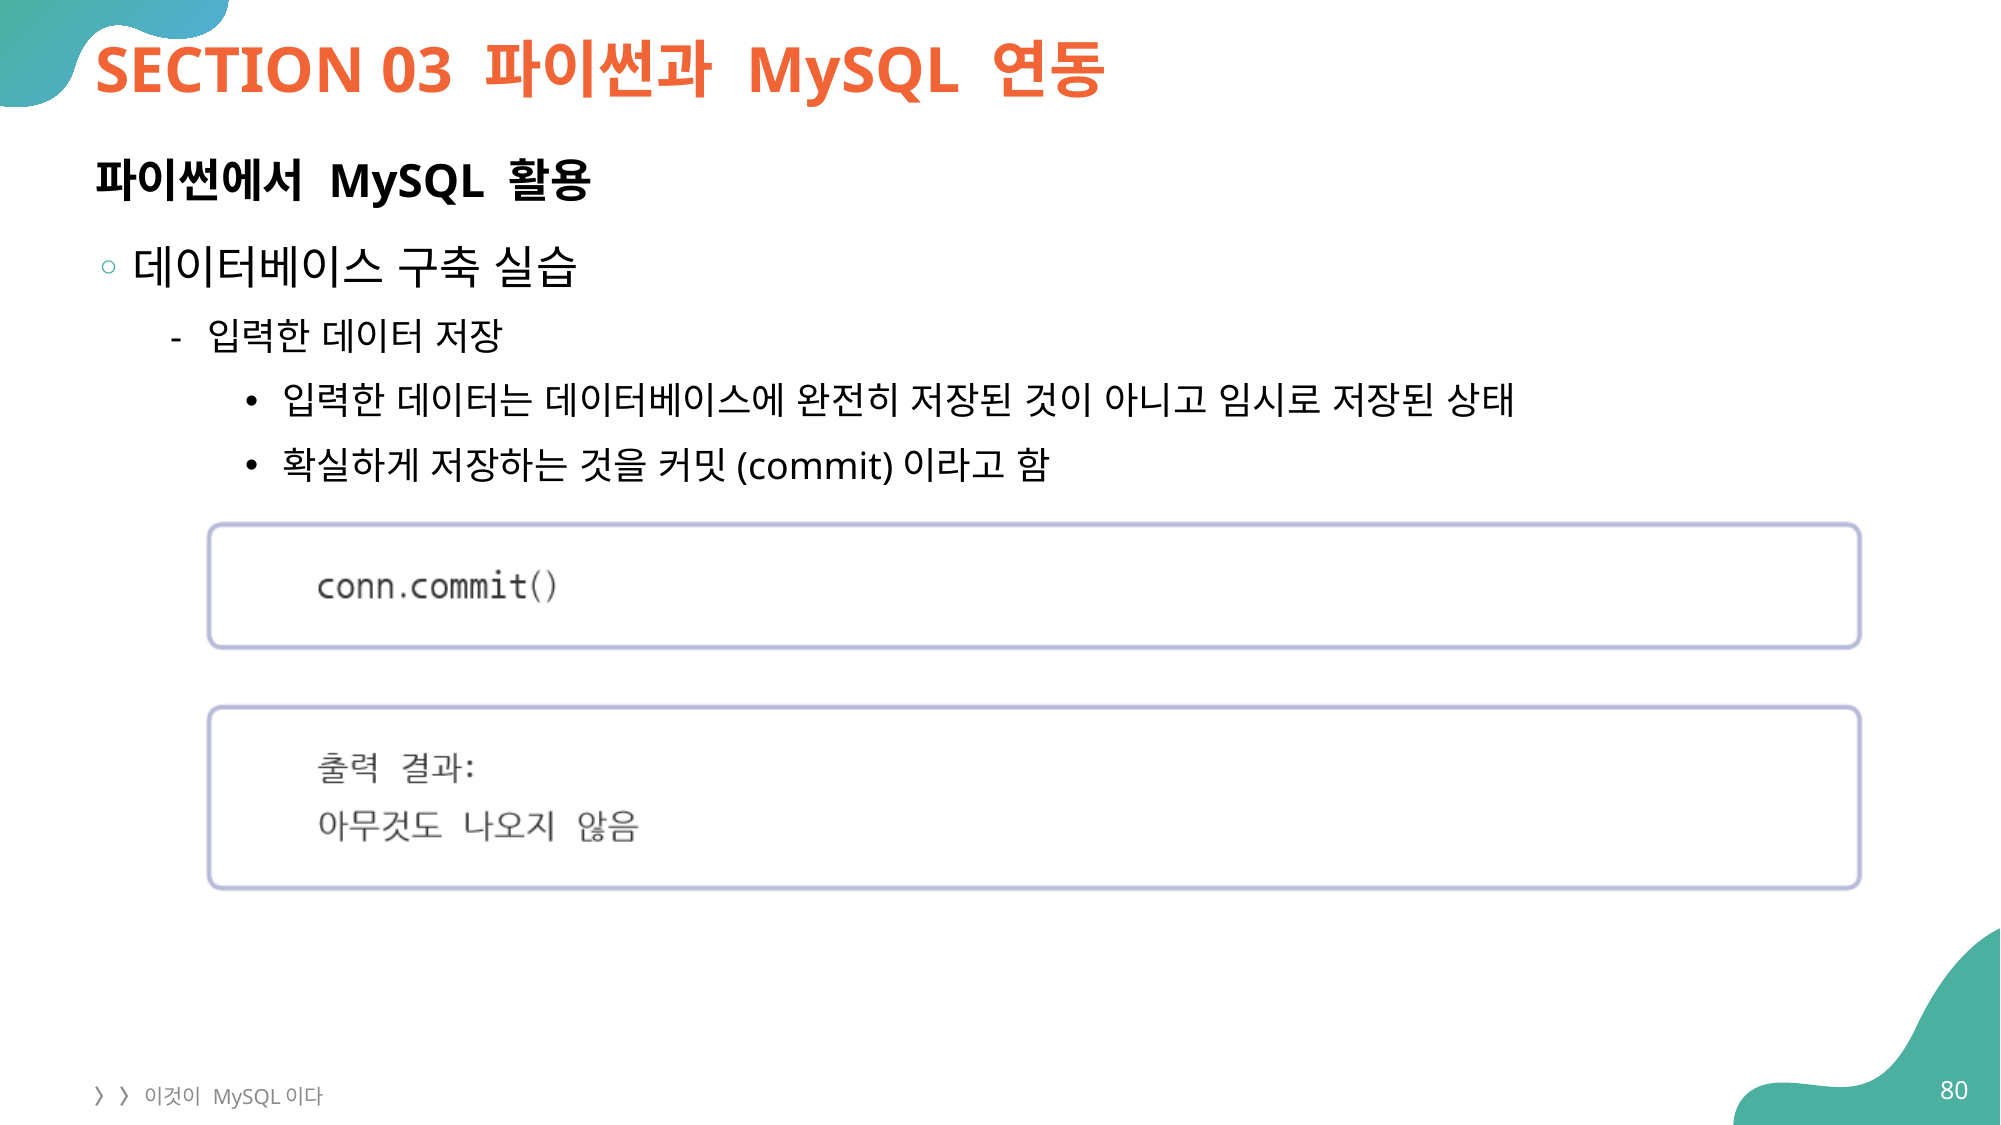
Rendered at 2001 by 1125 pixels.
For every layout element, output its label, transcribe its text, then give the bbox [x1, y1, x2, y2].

picture [199, 516, 1873, 896]
title SECTION 03 파이썬과 MySQL 연동 [79, 17, 1931, 128]
list 파이썬에서 MySQL 활용 데이터베이스 구축 실습 입력한 데이터 저장 입력한 데이터는 데이터베이스에 완전히 저장된 것이 아니고 임시로 저장된 상태 확실하게 저장하는 것을 커밋(commit)이라고 함 [79, 133, 1931, 1062]
slide_number 80 [1917, 1061, 1984, 1122]
footer 〉 〉 이것이 MySQL이다 [79, 1078, 755, 1114]
